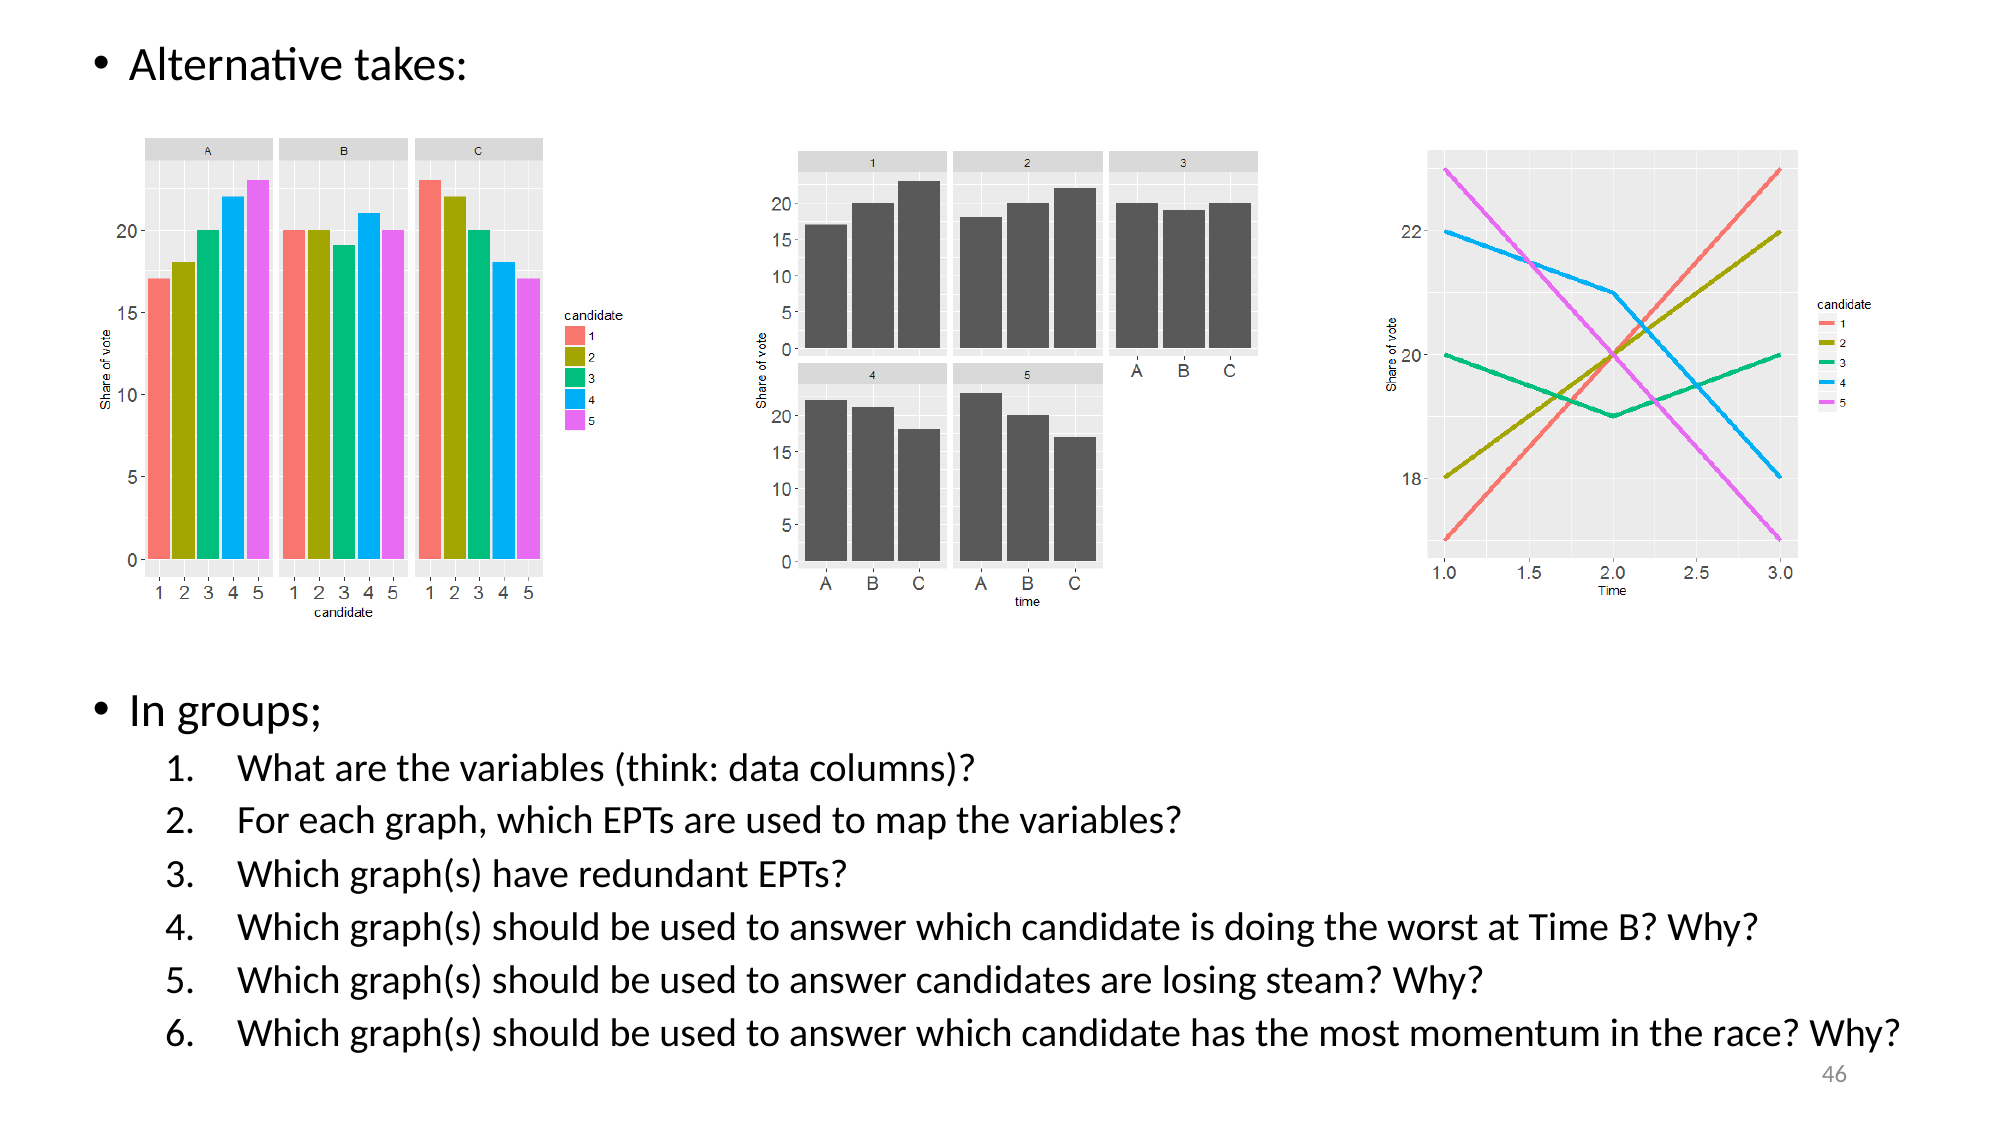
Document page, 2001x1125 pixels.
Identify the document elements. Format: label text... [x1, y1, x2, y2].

slide_number 46 [1412, 1042, 1863, 1103]
list Alternative takes: In groups; What are the variables (think: data columns)? For each graph, which EPTs are used to map the variables? Which graph(s) have redundant EPTs? Which graph(s) should be used to answer which candidate is doing the worst at Time B? Why? Which graph(s) should be used to answer candidates are losing steam? Why? Which graph(s) should be used to answer which candidate has the most momentum in the race? Why? [78, 31, 1940, 1088]
picture [1386, 146, 1876, 600]
picture [754, 146, 1263, 612]
picture [98, 137, 636, 622]
